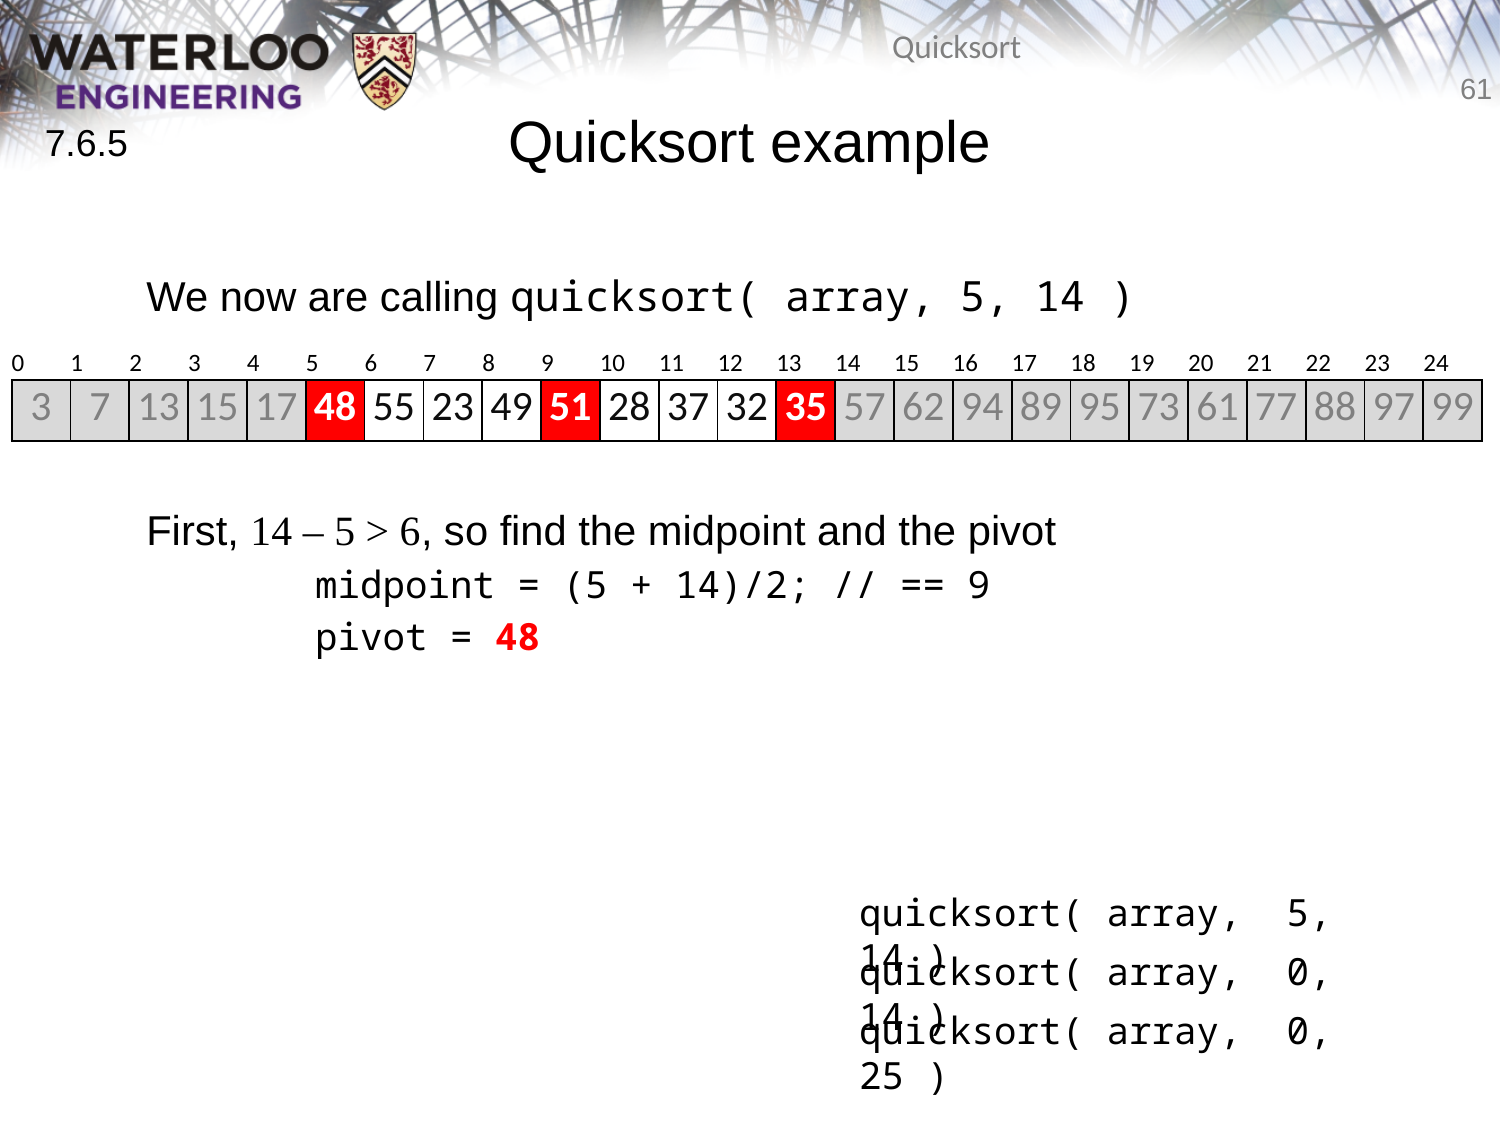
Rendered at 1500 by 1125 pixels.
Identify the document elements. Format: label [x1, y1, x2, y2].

table_cell [1013, 381, 1070, 440]
list [74, 262, 1426, 350]
table_cell [1130, 381, 1187, 440]
table_cell [1307, 381, 1364, 440]
text_box [30, 111, 143, 172]
table_cell [601, 381, 658, 440]
text_box [844, 881, 1447, 1105]
table_cell [1189, 381, 1246, 440]
table_cell [660, 381, 717, 440]
table_cell [1071, 381, 1128, 440]
table_cell [248, 381, 305, 440]
table_cell [189, 381, 246, 440]
table_header [12, 350, 1482, 379]
title [74, 44, 1426, 233]
table_cell [483, 381, 540, 440]
table_cell [954, 381, 1011, 440]
table_cell [1365, 381, 1422, 440]
list [74, 442, 1426, 1006]
table_cell [718, 381, 775, 440]
table_cell [1424, 381, 1481, 440]
table_cell [895, 381, 952, 440]
table_cell [777, 381, 834, 440]
table_cell [130, 381, 187, 440]
table_cell [424, 381, 481, 440]
picture [0, 0, 1500, 1125]
table_cell [542, 381, 599, 440]
table_cell [836, 381, 893, 440]
table_cell [71, 381, 128, 440]
table_cell [1248, 381, 1305, 440]
table_cell [307, 381, 364, 440]
table_cell [365, 381, 423, 440]
table_cell [13, 381, 70, 440]
